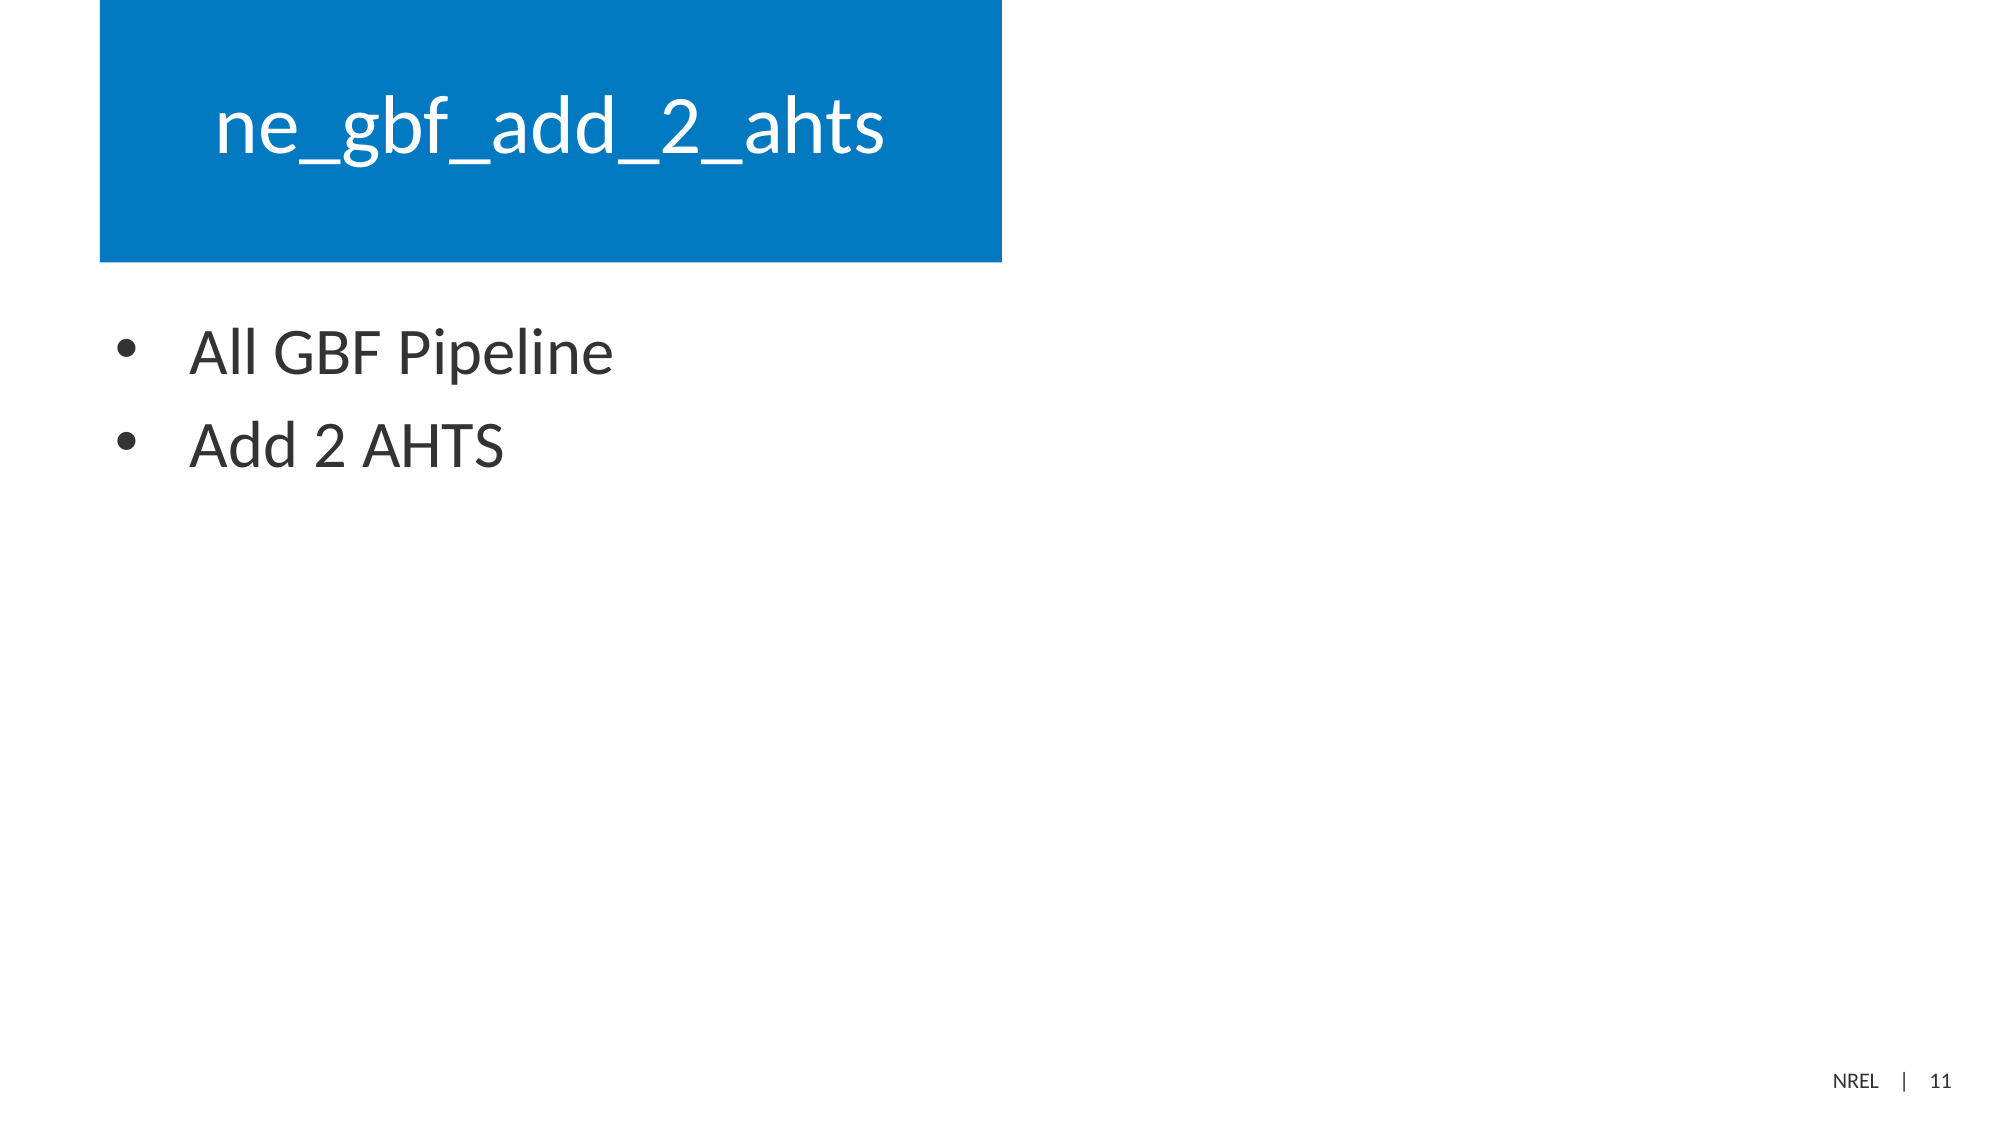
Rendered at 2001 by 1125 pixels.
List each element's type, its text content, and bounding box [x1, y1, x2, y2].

title ne_gbf_add_2_ahts [99, 0, 1002, 263]
list All GBF Pipeline Add 2 AHTS [99, 299, 1876, 1039]
